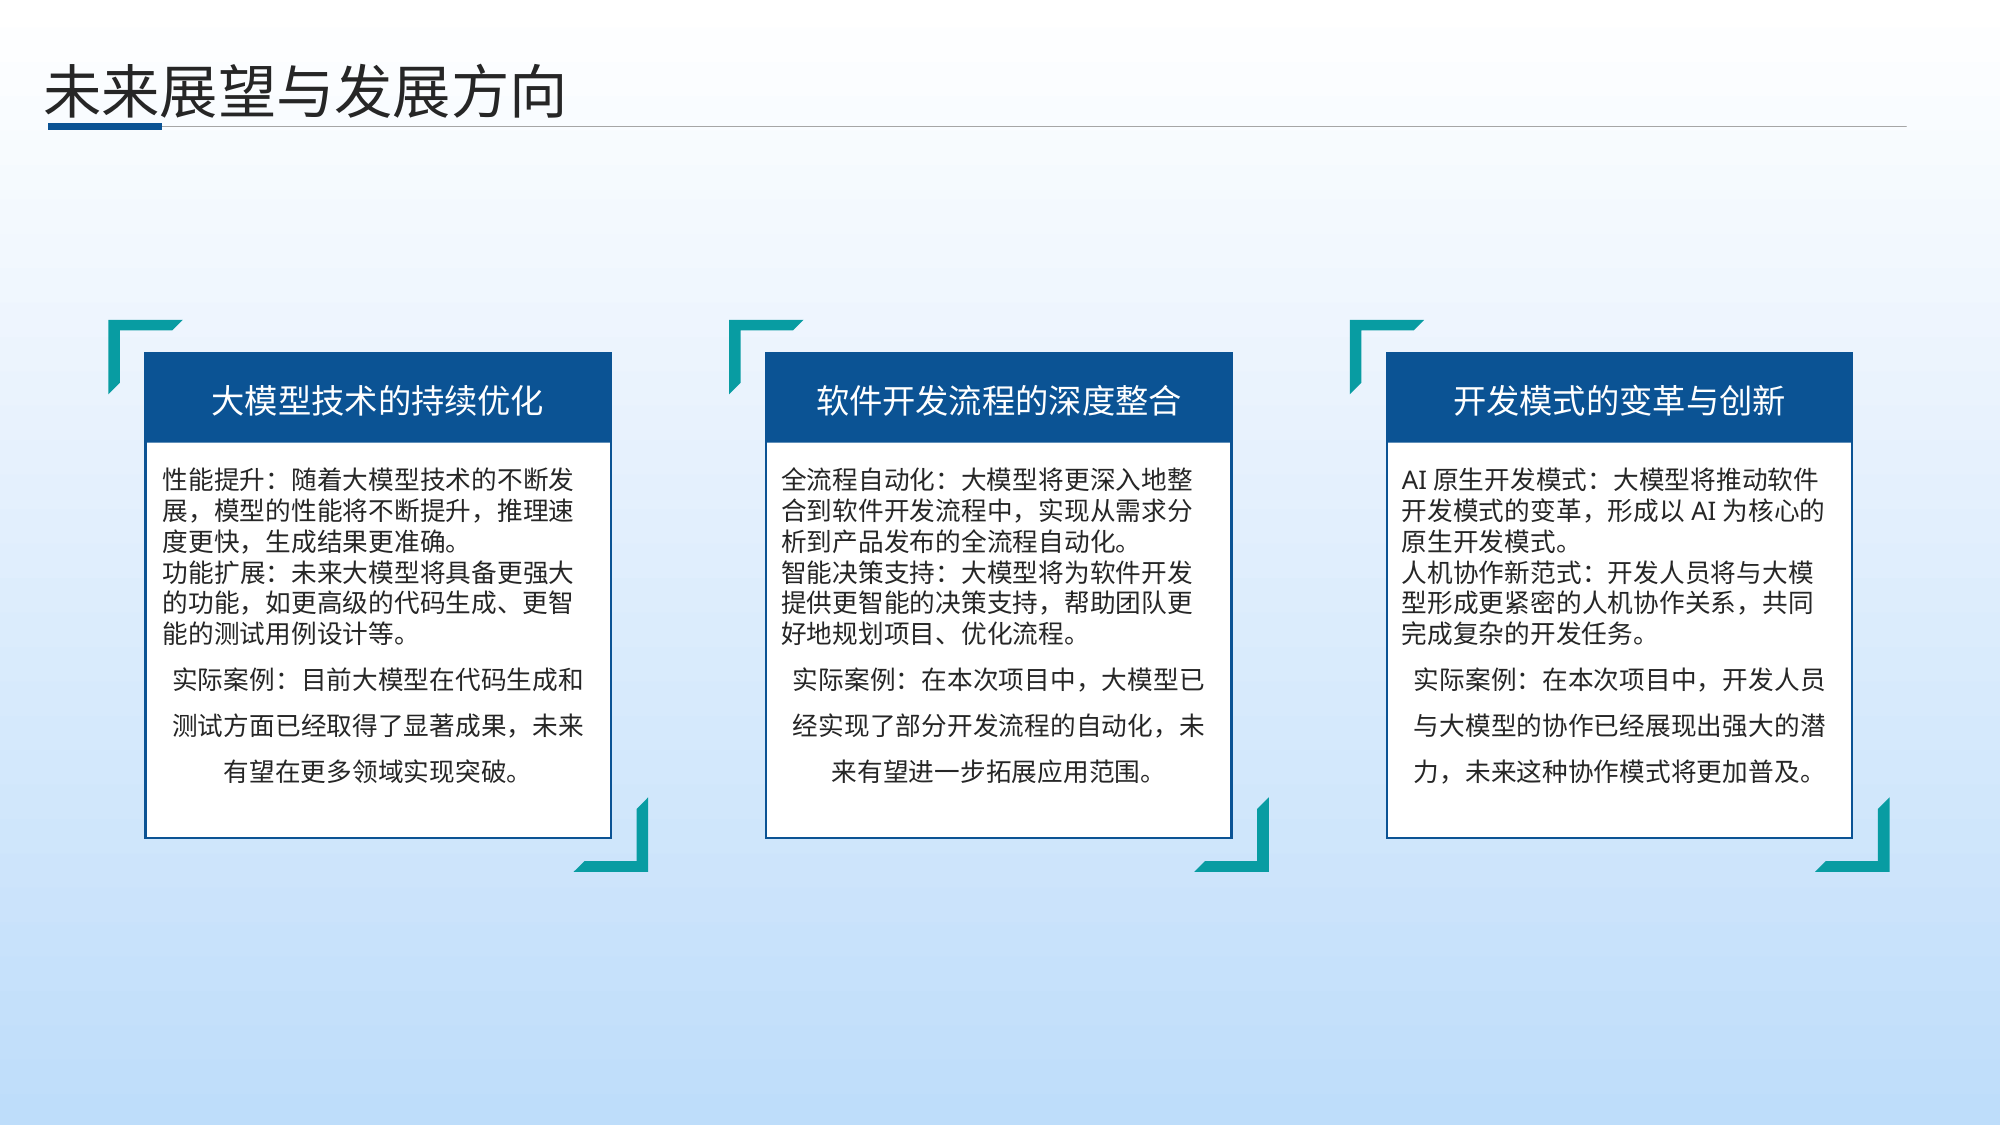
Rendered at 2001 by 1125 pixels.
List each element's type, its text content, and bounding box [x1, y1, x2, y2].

text_box [766, 443, 1232, 839]
text_box 开发模式的变革与创新 [1400, 349, 1839, 440]
text_box [1386, 353, 1853, 443]
text_box 软件开发流程的深度整合 [779, 349, 1219, 440]
text_box [573, 797, 649, 872]
text_box [145, 443, 611, 839]
text_box 大模型技术的持续优化 [158, 349, 598, 440]
text_box 全流程自动化：大模型将更深入地整合到软件开发流程中，实现从需求分析到产品发布的全流程自动化。 智能决策支持：大模型将为软件开发提供更智能的决策支持，帮助团队更好地规划项目、优化流程。 实际案例：在本次项目中，大模型已经实现了部分开发流程的自动化，未来有望进一步拓展应用范围。 [781, 464, 1217, 811]
text_box 未来展望与发展方向 [28, 40, 1906, 133]
text_box 、 [0, 0, 2000, 1125]
text_box [1386, 443, 1853, 839]
text_box 性能提升：随着大模型技术的不断发展，模型的性能将不断提升，推理速度更快，生成结果更准确。 功能扩展：未来大模型将具备更强大的功能，如更高级的代码生成、更智能的测试用例设计等。 实际案例：目前大模型在代码生成和测试方面已经取得了显著成果，未来有望在更多领域实现突破。 [162, 464, 594, 811]
text_box AI原生开发模式：大模型将推动软件开发模式的变革，形成以AI为核心的原生开发模式。 人机协作新范式：开发人员将与大模型形成更紧密的人机协作关系，共同完成复杂的开发任务。 实际案例：在本次项目中，开发人员与大模型的协作已经展现出强大的潜力，未来这种协作模式将更加普及。 [1401, 464, 1838, 811]
text_box [1349, 319, 1425, 395]
text_box [729, 319, 804, 395]
text_box [1194, 797, 1269, 872]
text_box [1815, 797, 1890, 872]
text_box [145, 353, 611, 443]
text_box [108, 319, 183, 395]
text_box [766, 353, 1232, 443]
